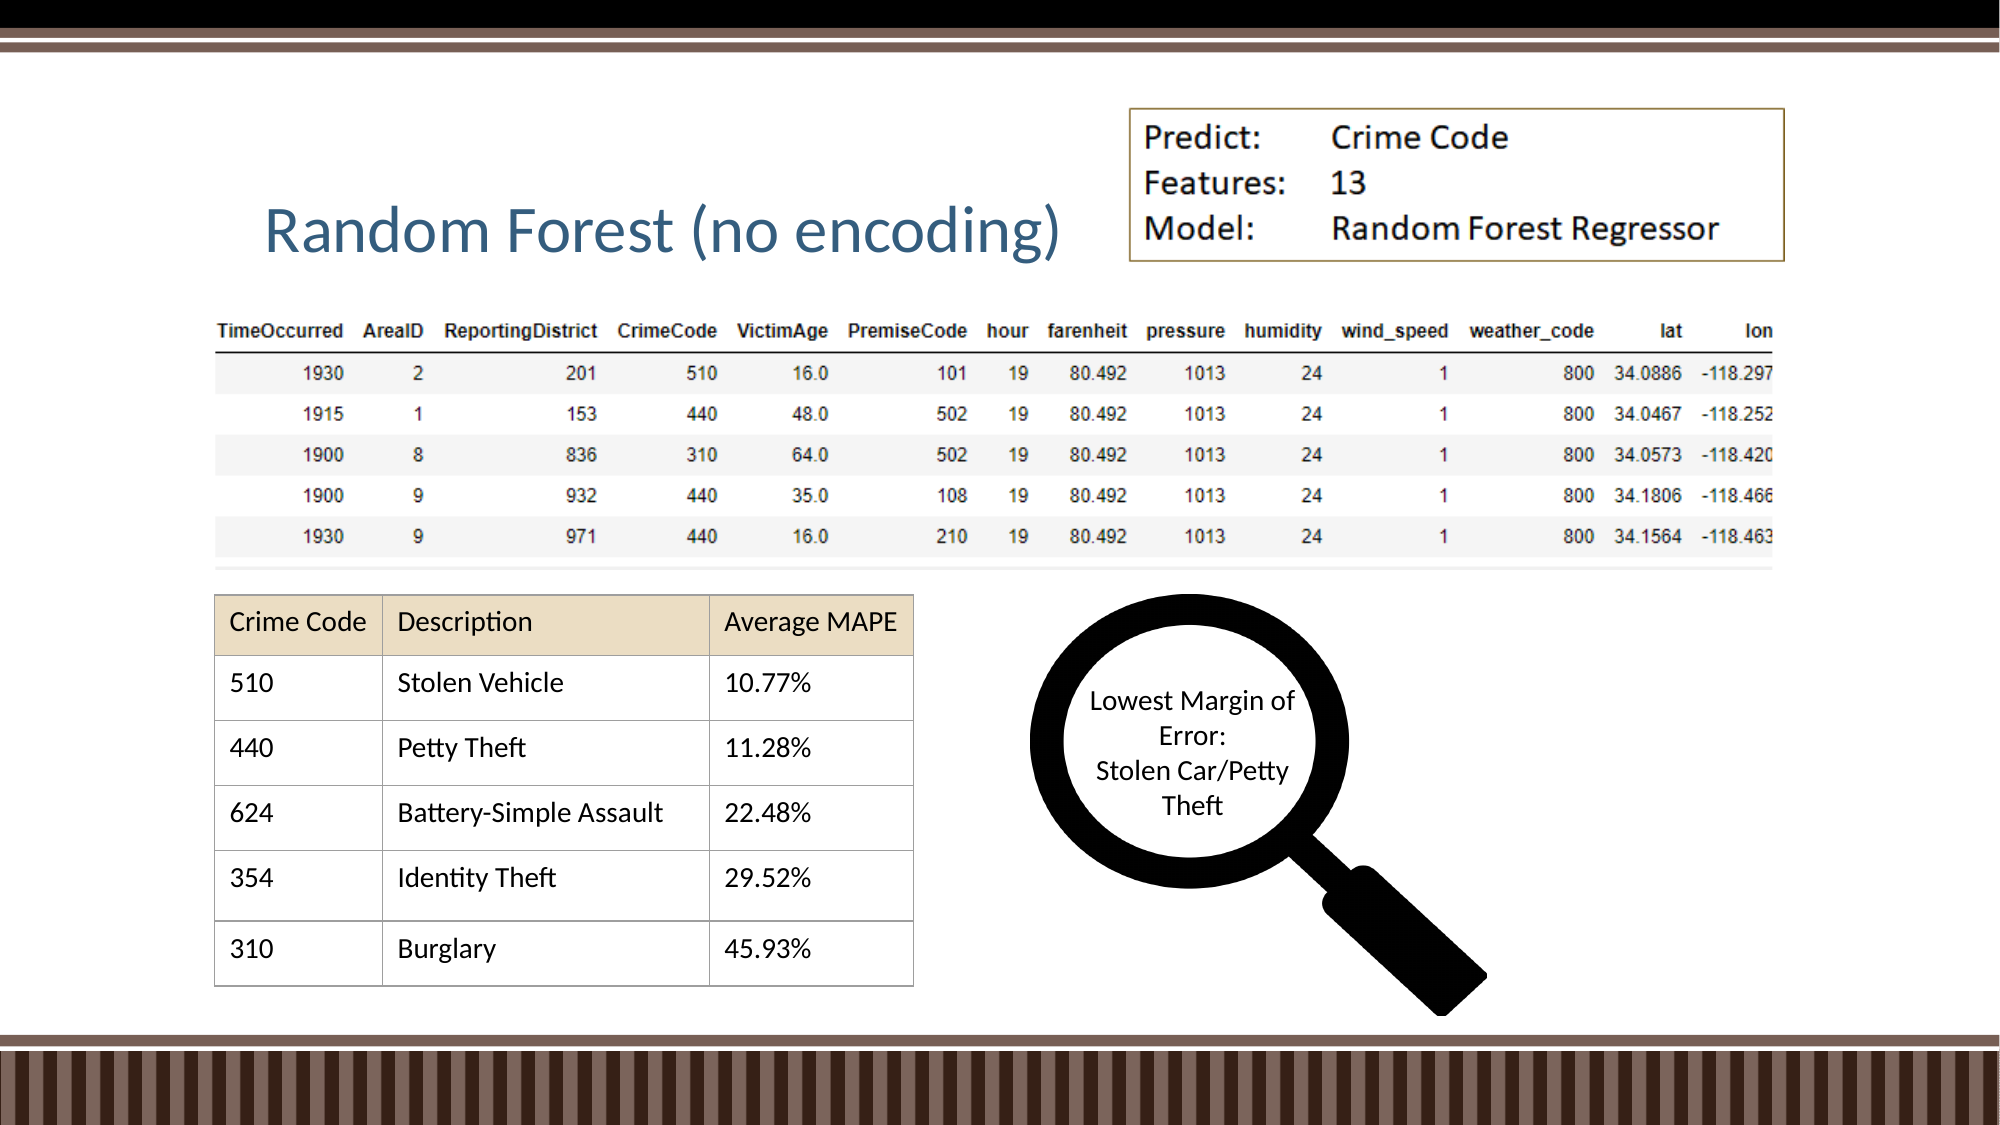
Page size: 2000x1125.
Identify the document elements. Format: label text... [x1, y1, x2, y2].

table_header Average MAPE [710, 596, 913, 655]
table_header Description [383, 596, 709, 655]
table_header Crime Code [215, 596, 382, 655]
table_cell 45.93% [710, 922, 913, 985]
table_cell Battery-Simple Assault [383, 786, 709, 850]
table_cell 11.28% [710, 721, 913, 785]
table_cell Petty Theft [383, 721, 709, 785]
table_cell 22.48% [710, 786, 913, 850]
picture [1030, 594, 1487, 1016]
table_cell Stolen Vehicle [383, 656, 709, 720]
table_cell 354 [215, 851, 382, 920]
picture [214, 308, 1786, 571]
table_cell 29.52% [710, 851, 913, 920]
table_cell 624 [215, 786, 382, 850]
table_cell 10.77% [710, 656, 913, 720]
table_cell 510 [215, 656, 382, 720]
title Random Forest (no encoding) [249, 99, 1750, 275]
picture [0, 1051, 2000, 1125]
picture [1120, 102, 1786, 273]
table_cell 310 [215, 922, 382, 985]
table_cell Burglary [383, 922, 709, 985]
table_cell 440 [215, 721, 382, 785]
table_cell Identity Theft [383, 851, 709, 920]
